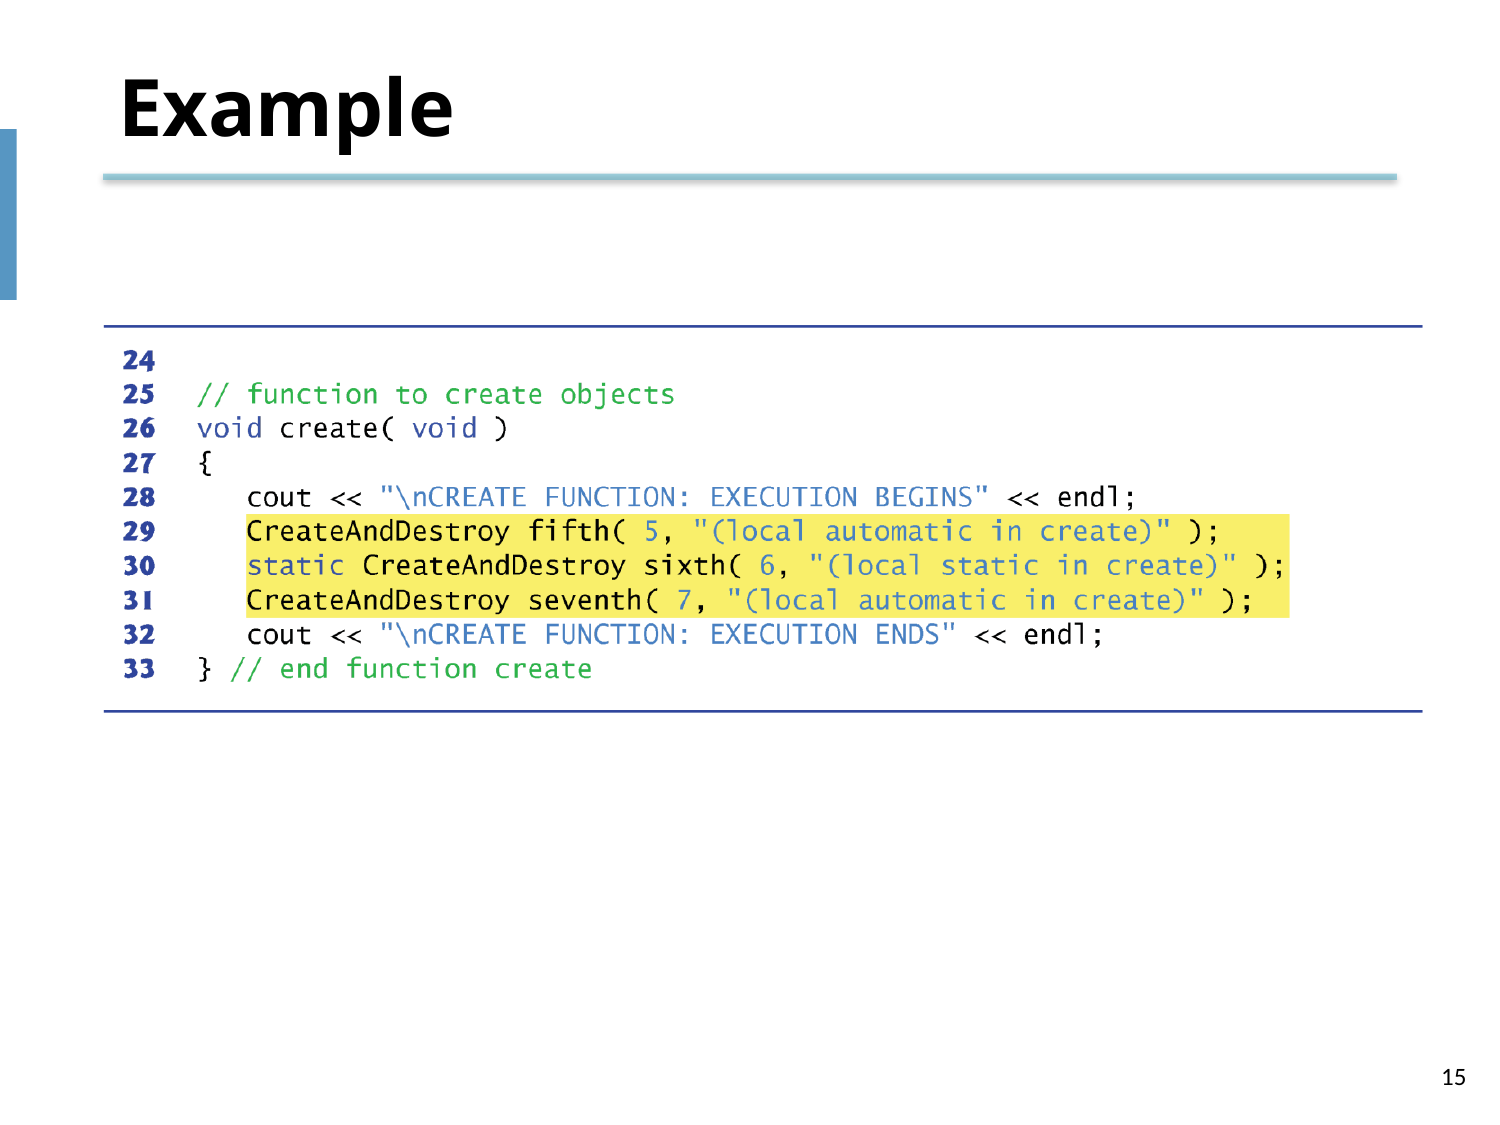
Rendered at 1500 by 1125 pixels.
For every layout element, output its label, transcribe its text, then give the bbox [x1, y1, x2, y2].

title Example [103, 25, 1397, 185]
picture [17, 243, 1464, 721]
slide_number 15 [1131, 1045, 1482, 1106]
